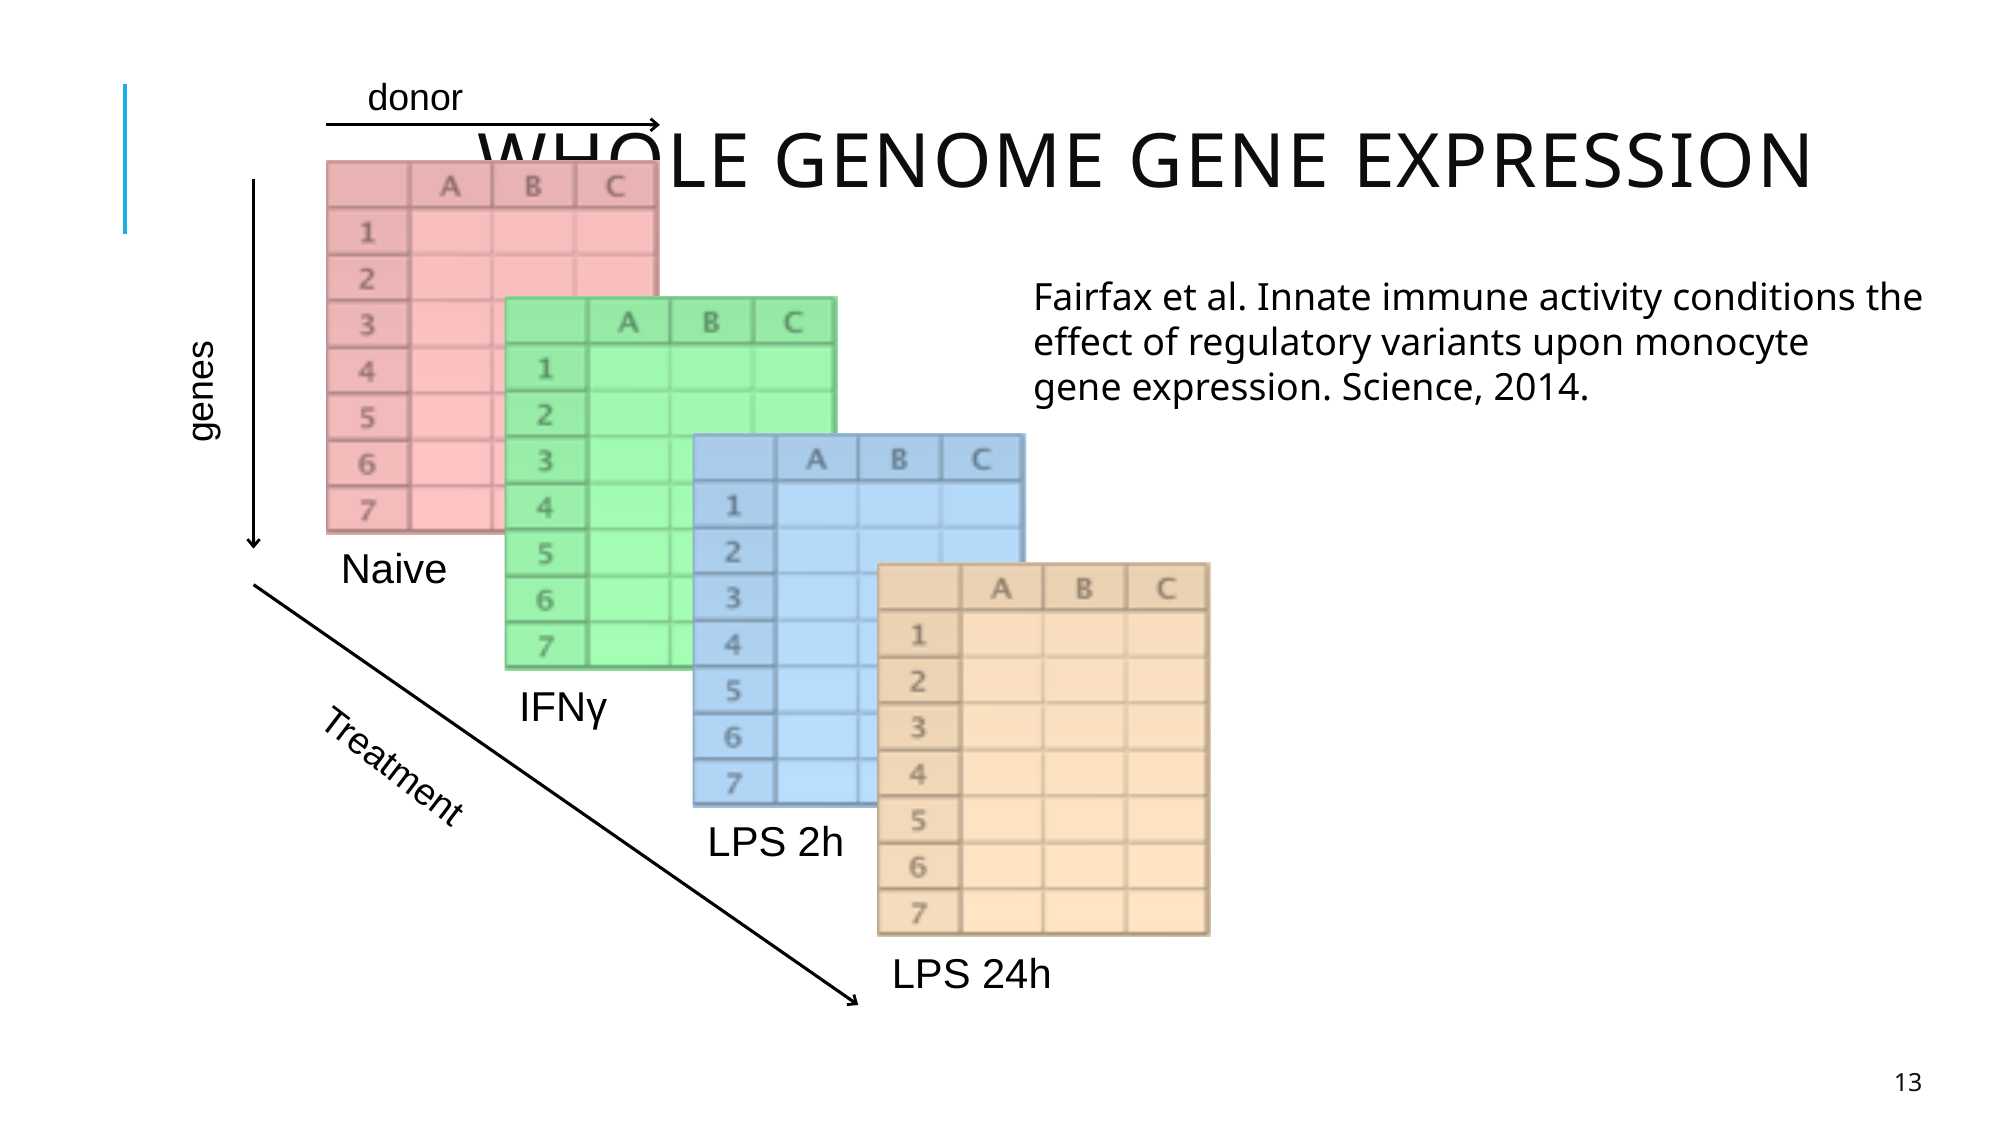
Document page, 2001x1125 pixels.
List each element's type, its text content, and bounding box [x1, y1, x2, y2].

slide_number 13 [1777, 1061, 1938, 1107]
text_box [167, 167, 254, 549]
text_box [253, 584, 859, 1006]
text_box LPS 2h [864, 816, 869, 873]
text_box LPS 24h [877, 944, 1146, 1005]
text_box donor [352, 65, 639, 120]
picture [325, 160, 1212, 937]
title WHOLE GENOME gene expression [168, 66, 1832, 267]
text_box Fairfax et al. Innate immune activity conditions the effect of regulatory variants upon monocyte gene expression. Science, 2014. [1018, 266, 2000, 416]
text_box Naive [326, 542, 497, 579]
